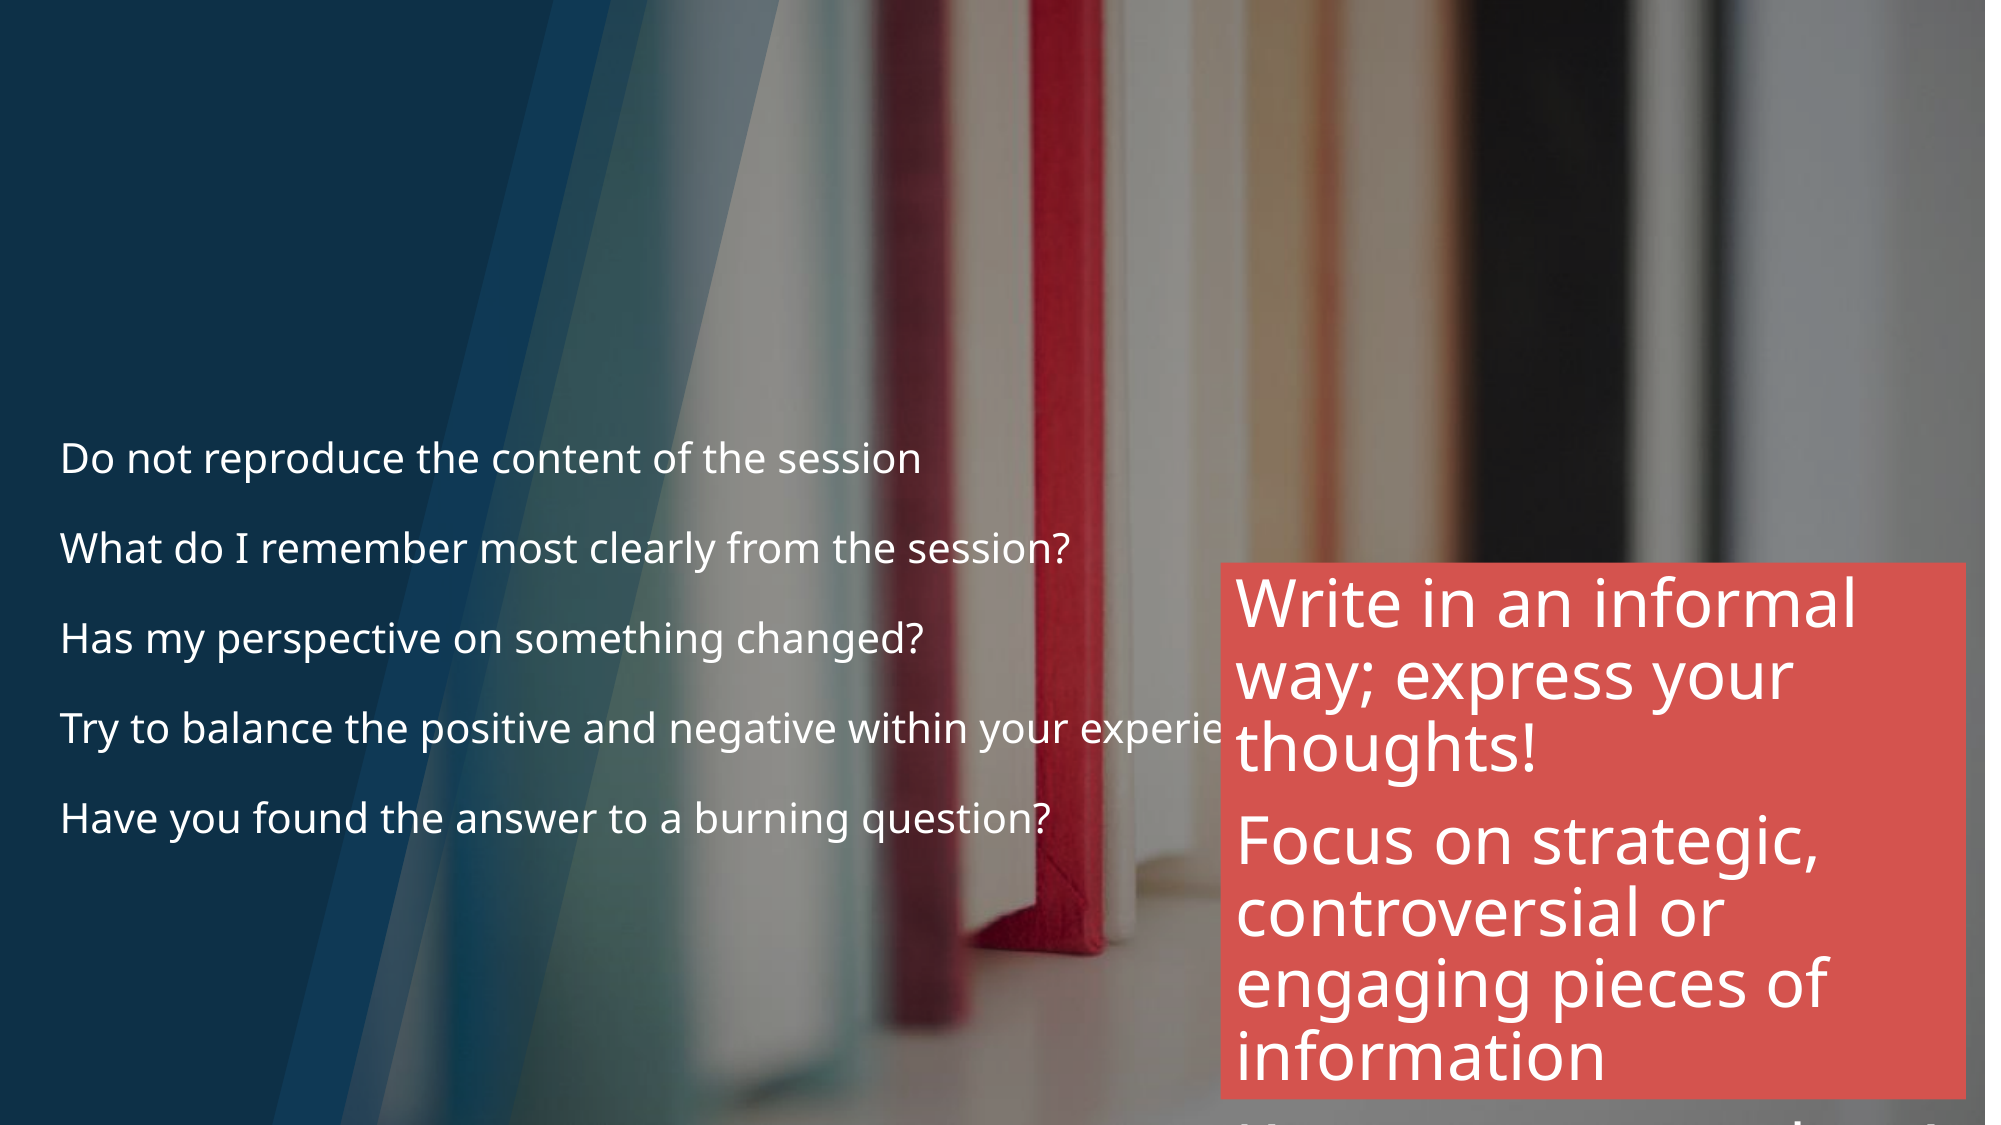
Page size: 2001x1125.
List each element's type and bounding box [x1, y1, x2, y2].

text_box [0, 0, 780, 1125]
picture [780, 0, 1985, 1125]
